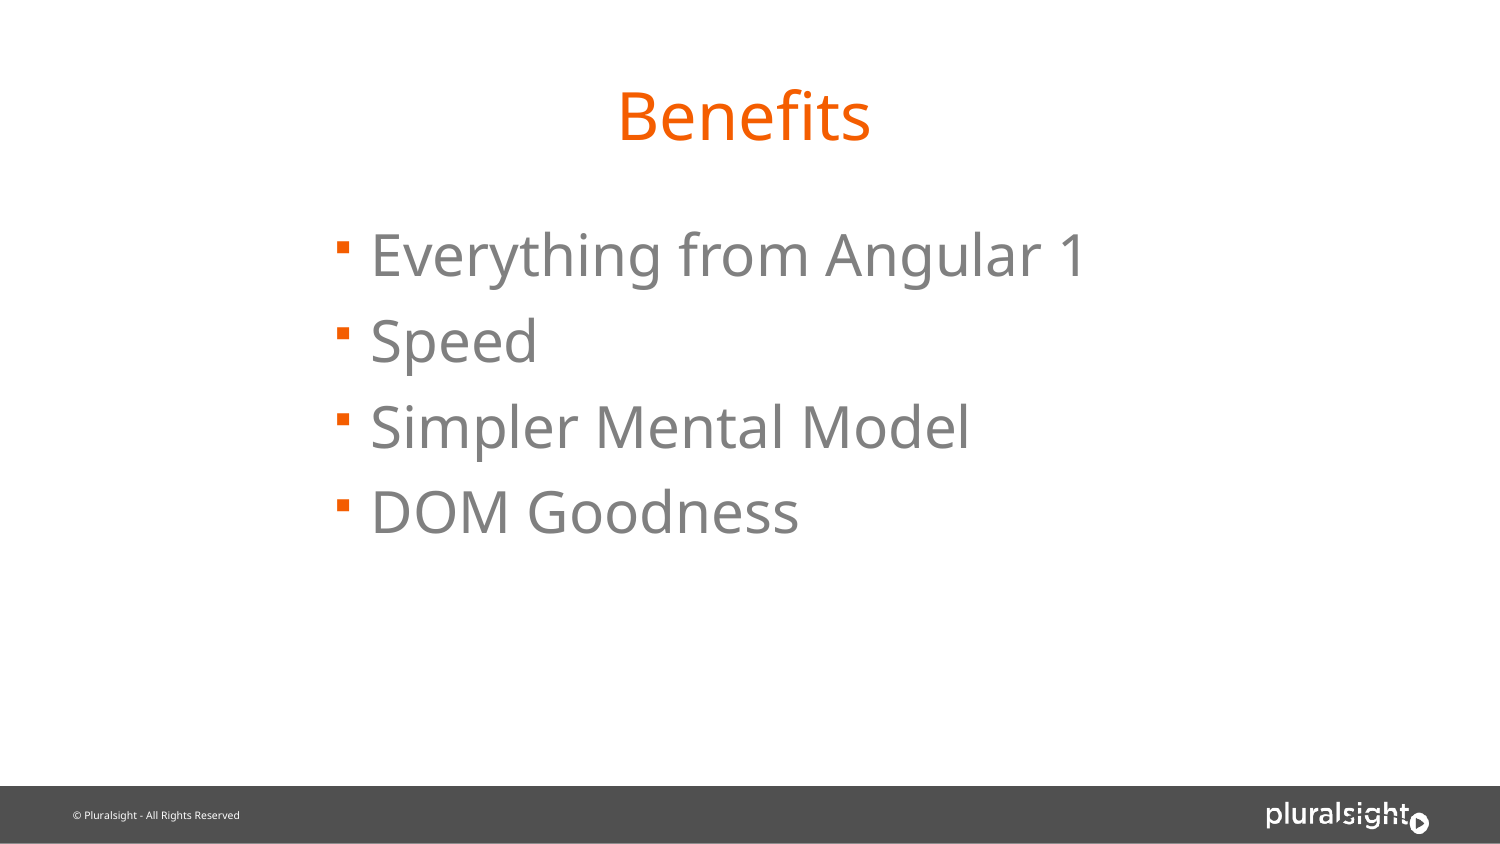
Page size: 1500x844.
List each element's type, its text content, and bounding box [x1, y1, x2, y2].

title Benefits [76, 23, 1427, 217]
list Everything from Angular 1 Speed Simpler Mental Model DOM Goodness [334, 217, 1161, 739]
